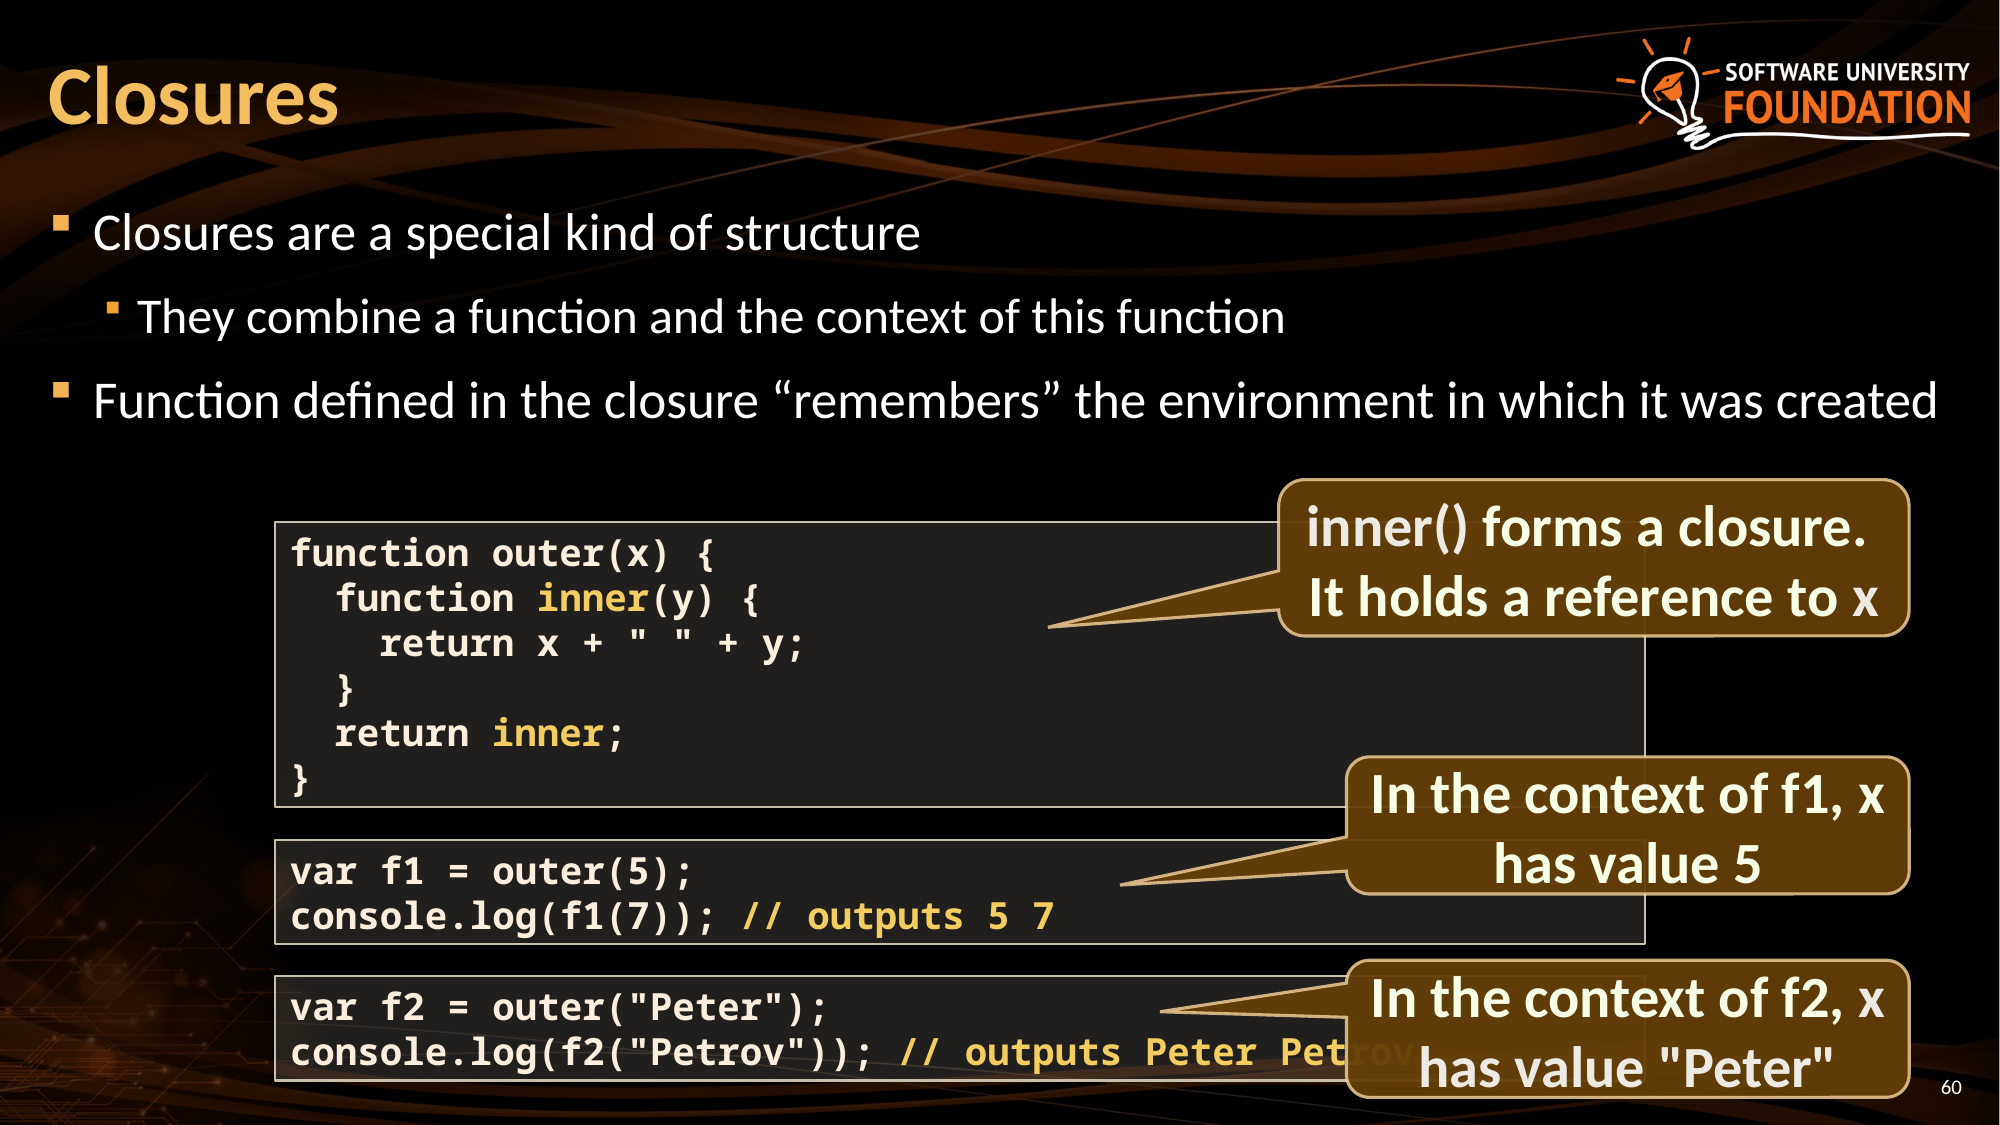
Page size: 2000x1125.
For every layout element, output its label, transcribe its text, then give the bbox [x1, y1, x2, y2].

text_box In the context of f2, x has value "Peter" [1159, 959, 1911, 1099]
text_box var f1 = outer(5); console.log(f1(7)); // outputs 5 7 [274, 839, 1646, 945]
list Closures are a special kind of structure They combine a function and the context of this function Function defined in the closure “remembers” the environment in which it was created [31, 188, 1968, 1103]
text_box inner() forms a closure. It holds a reference to x [1047, 478, 1911, 637]
text_box var f2 = outer("Peter"); console.log(f2("Petrov")); // outputs Peter Petrov [274, 975, 1346, 1081]
slide_number 60 [1897, 1070, 1968, 1103]
text_box function outer(x) { function inner(y) { return x + " " + y; } return inner; } [274, 522, 1645, 807]
text_box In the context of f1, x has value 5 [1119, 755, 1911, 896]
title Closures [30, 6, 1602, 189]
picture [0, 0, 2000, 1125]
